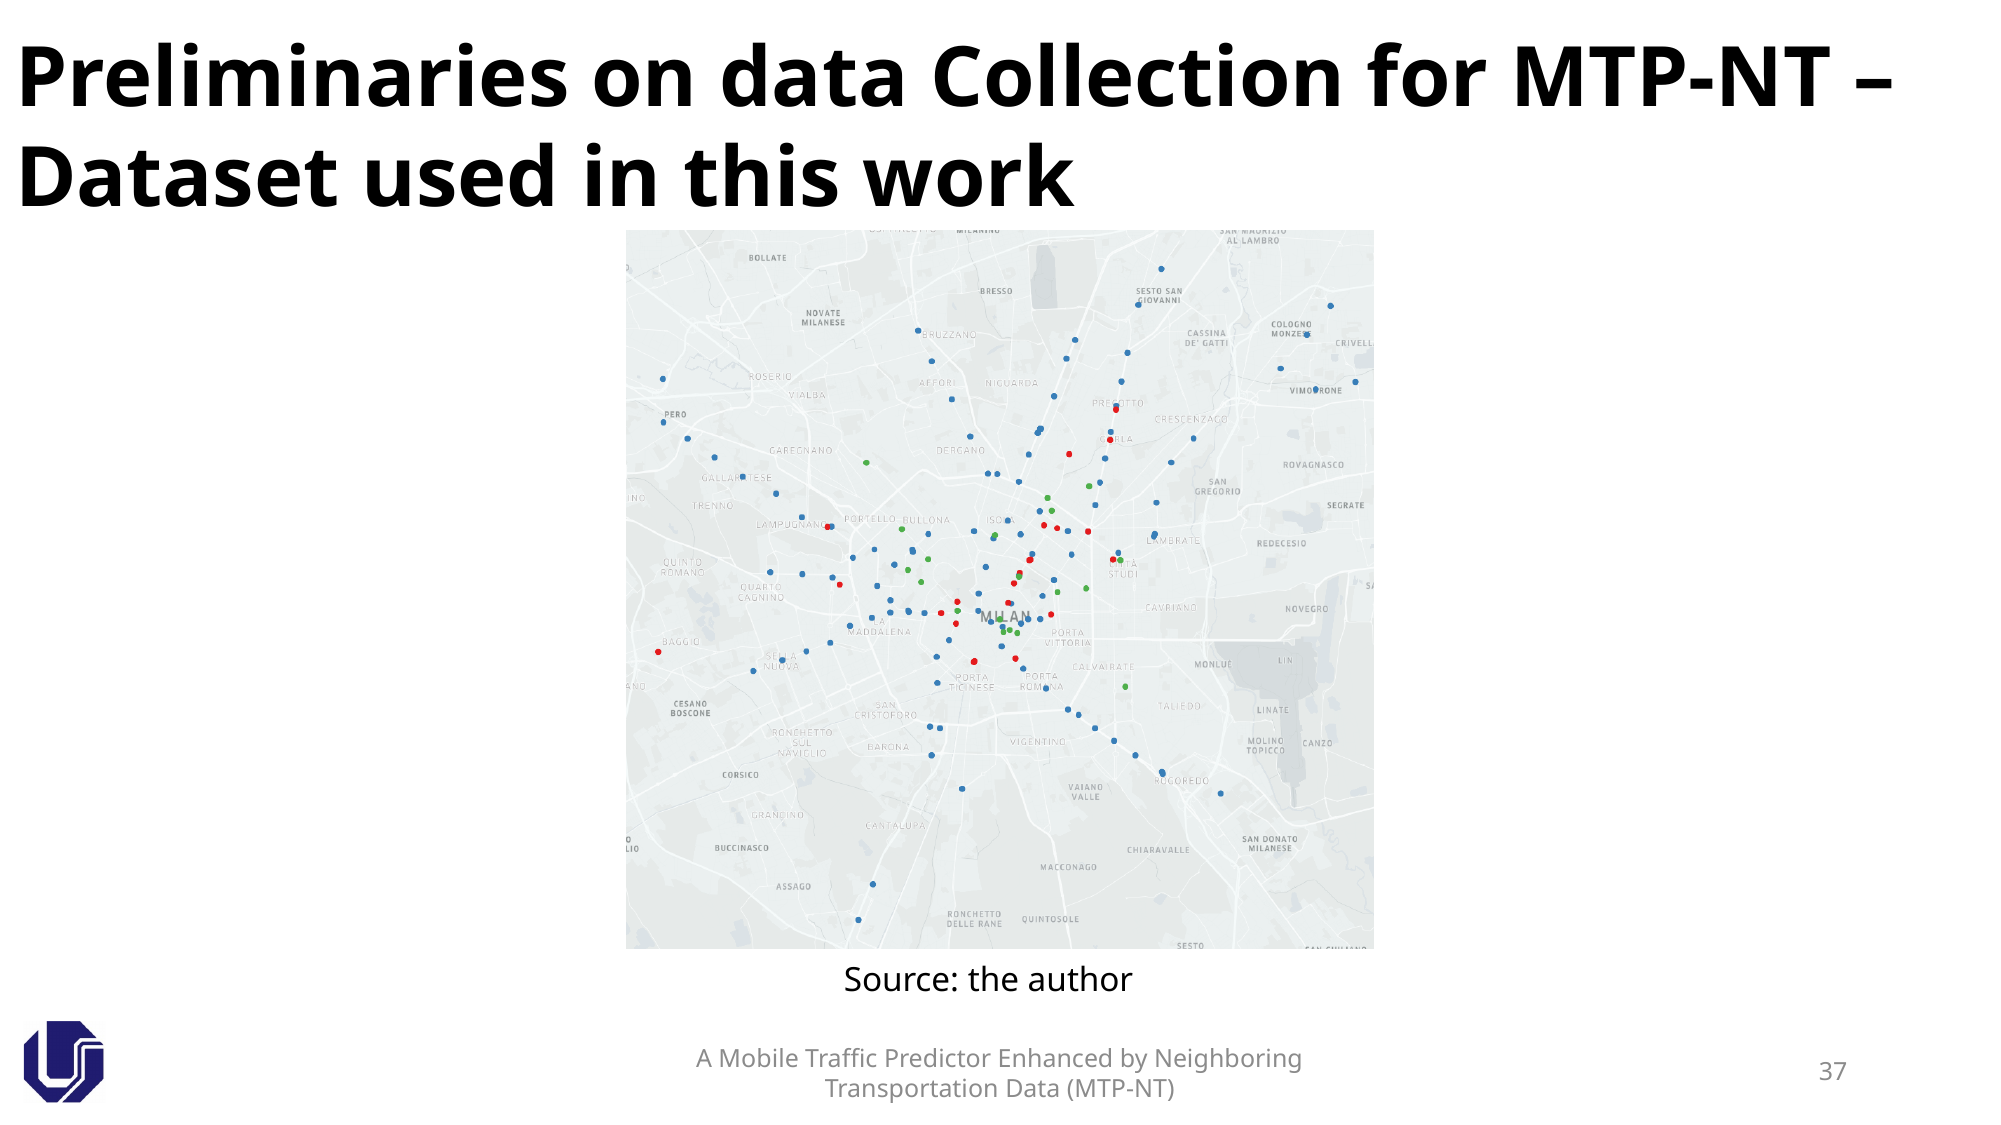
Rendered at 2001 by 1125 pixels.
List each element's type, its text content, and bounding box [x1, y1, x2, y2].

text_box Source: the author [112, 955, 1865, 1036]
text_box Preliminaries on data Collection for MTP-NT – Dataset used in this work [0, 17, 1978, 230]
picture [23, 1021, 106, 1103]
picture [626, 230, 1374, 949]
slide_number 37 [1412, 1042, 1863, 1103]
footer A Mobile Traffic Predictor Enhanced by Neighboring Transportation Data (MTP-NT) [662, 1042, 1338, 1103]
